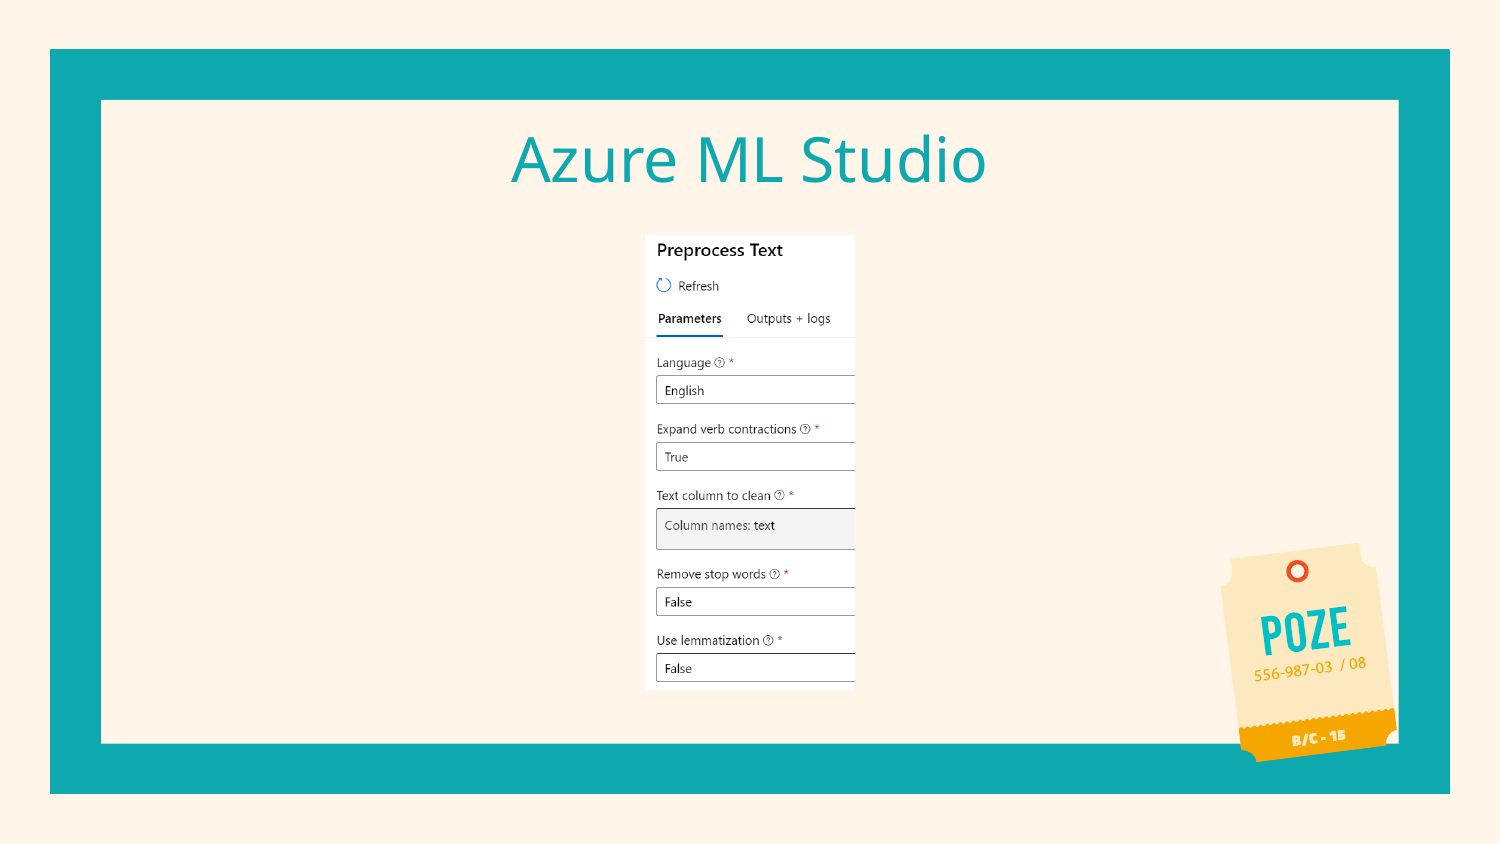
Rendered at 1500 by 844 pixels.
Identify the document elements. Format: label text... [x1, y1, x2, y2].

title Azure ML Studio [180, 105, 1320, 190]
picture [644, 235, 856, 690]
